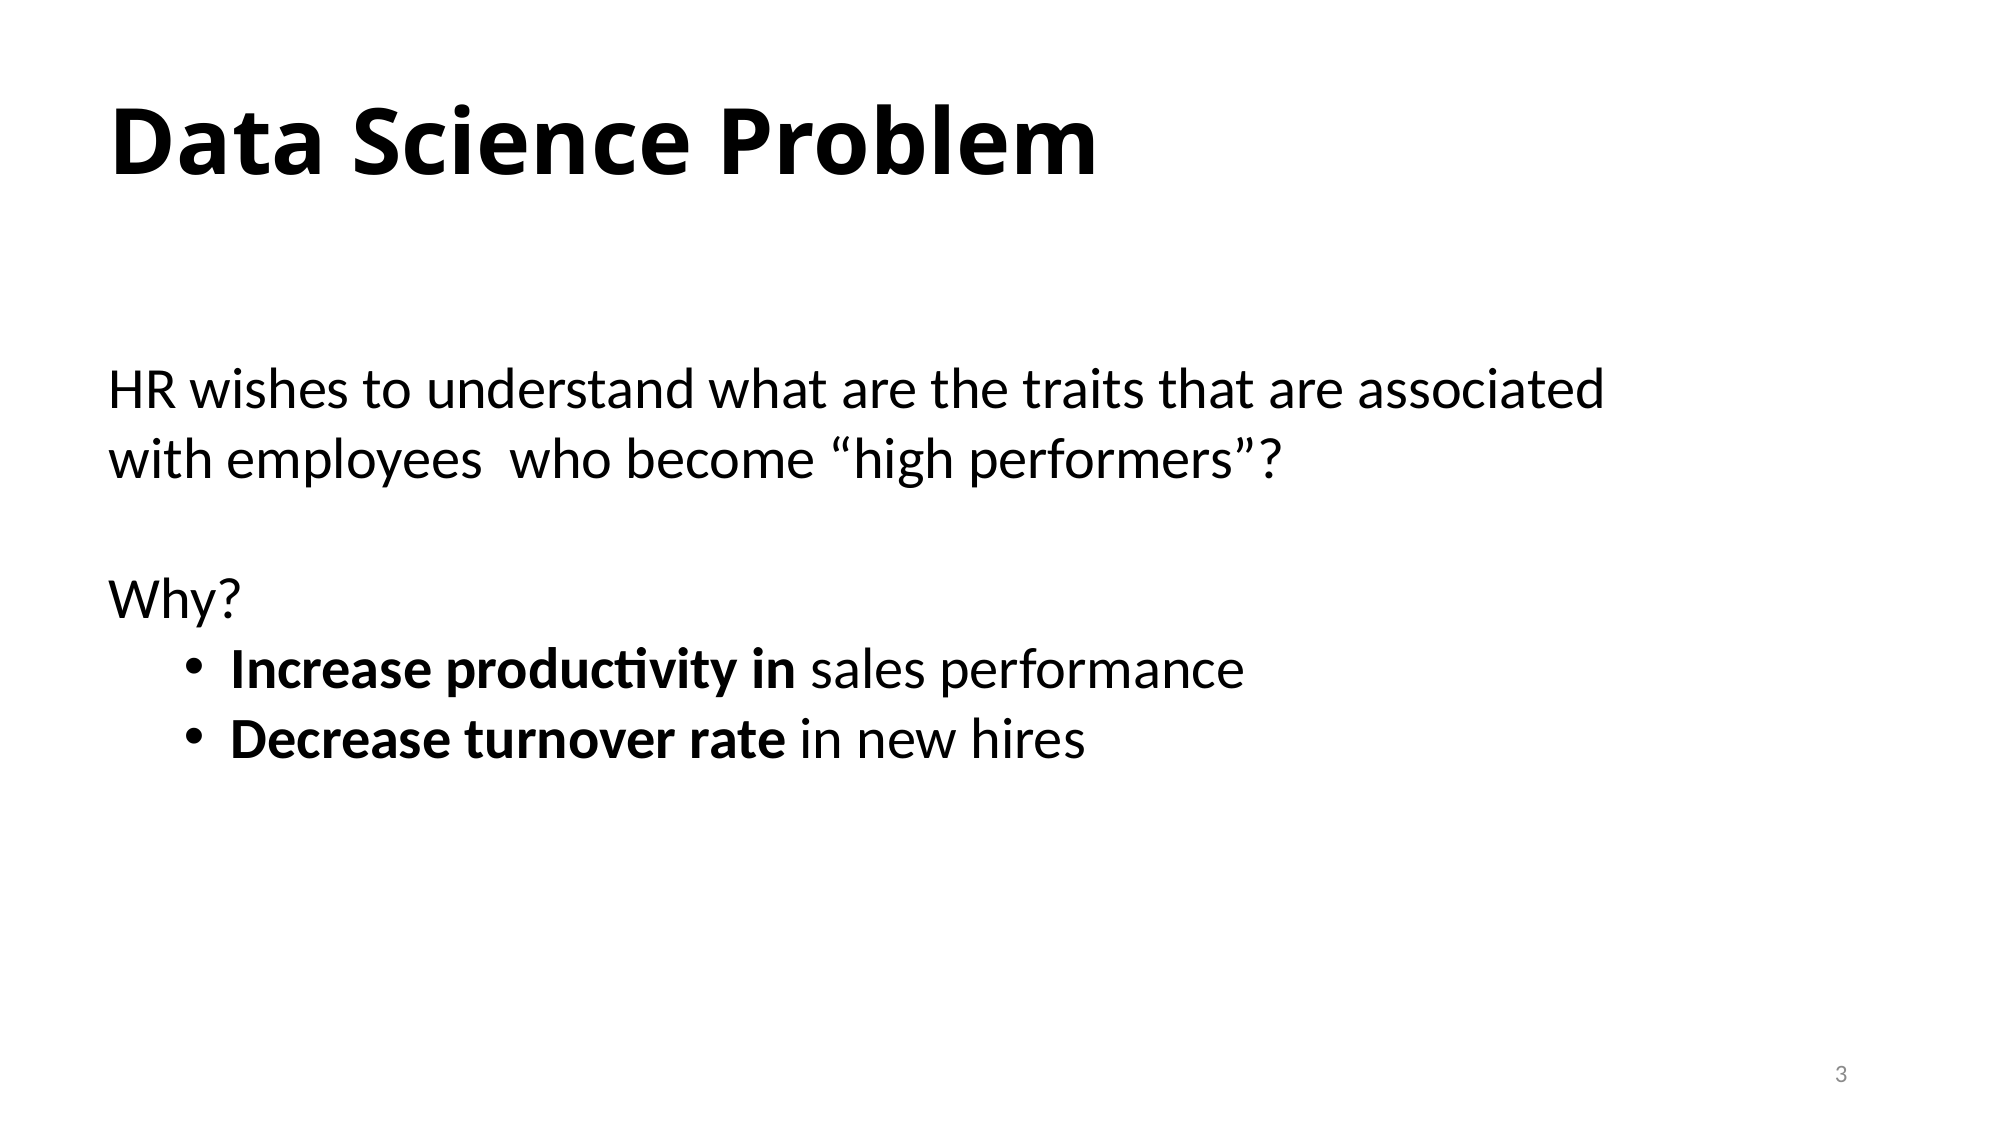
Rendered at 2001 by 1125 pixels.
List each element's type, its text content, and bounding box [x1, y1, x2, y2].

text_box HR wishes to understand what are the traits that are associated with employees who become “high performers”? Why? Increase productivity in sales performance Decrease turnover rate in new hires [93, 342, 1638, 778]
slide_number 3 [1412, 1042, 1863, 1103]
title Data Science Problem [94, 74, 1153, 216]
